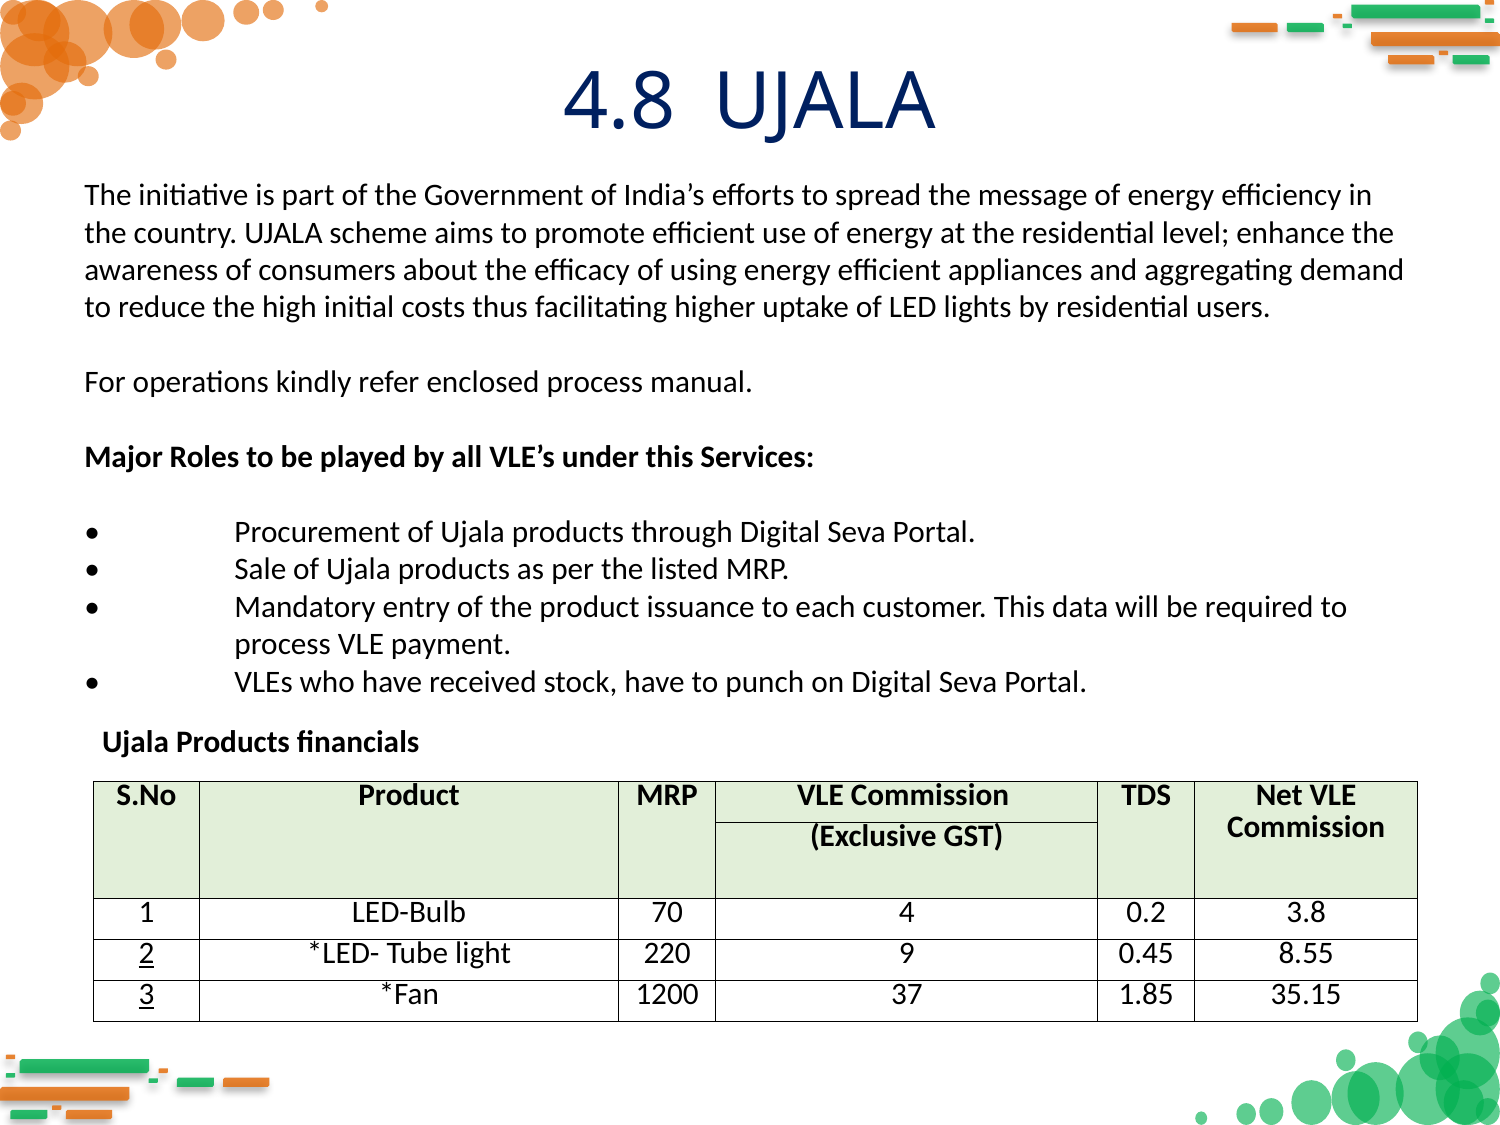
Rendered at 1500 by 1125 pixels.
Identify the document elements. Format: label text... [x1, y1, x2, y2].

table_cell 9 [716, 940, 1097, 980]
table_header TDS [1098, 782, 1194, 898]
table_header VLE Commission [716, 782, 1097, 822]
table_cell 8.55 [1195, 940, 1417, 980]
table_cell LED-Bulb [200, 899, 618, 939]
table_cell 220 [619, 940, 715, 980]
table_cell *LED- Tube light [200, 940, 618, 980]
table_cell 2 [94, 940, 199, 980]
table_header Net VLE Commission [1195, 782, 1417, 898]
table_cell 1 [94, 899, 199, 939]
table_header MRP [619, 782, 715, 898]
table_cell 37 [716, 981, 1097, 1021]
table_cell 3 [94, 981, 199, 1021]
table_header Product [200, 782, 618, 898]
table_cell 35.15 [1195, 981, 1417, 1021]
table_header S.No [94, 782, 199, 898]
table_cell 3.8 [1195, 899, 1417, 939]
table_cell 0.2 [1098, 899, 1194, 939]
table_cell 70 [619, 899, 715, 939]
text_box The initiative is part of the Government of India’s efforts to spread the message of energy efficiency in the country. UJALA scheme aims to promote efficient use of energy at the residential level; enhance the awareness of consumers about the efficacy of using energy efficient appliances and aggregating demand to reduce the high initial costs thus facilitating higher uptake of LED lights by residential users. For operations kindly refer enclosed process manual. Major Roles to be played by all VLE’s under this Services: • Procurement of Ujala products through Digital Seva Portal. • Sale of Ujala products as per the listed MRP. • Mandatory entry of the product issuance to each customer. This data will be required to process VLE payment. • VLEs who have received stock, have to punch on Digital Seva Portal. [76, 132, 1424, 703]
table_cell 1200 [619, 981, 715, 1021]
table_cell 0.45 [1098, 940, 1194, 980]
title 4.8 UJALA [75, 45, 1425, 233]
text_box Ujala Products financials [93, 679, 844, 763]
table_cell 4 [716, 899, 1097, 939]
table_cell *Fan [200, 981, 618, 1021]
table_cell (Exclusive GST) [716, 823, 1097, 898]
table_cell 1.85 [1098, 981, 1194, 1021]
